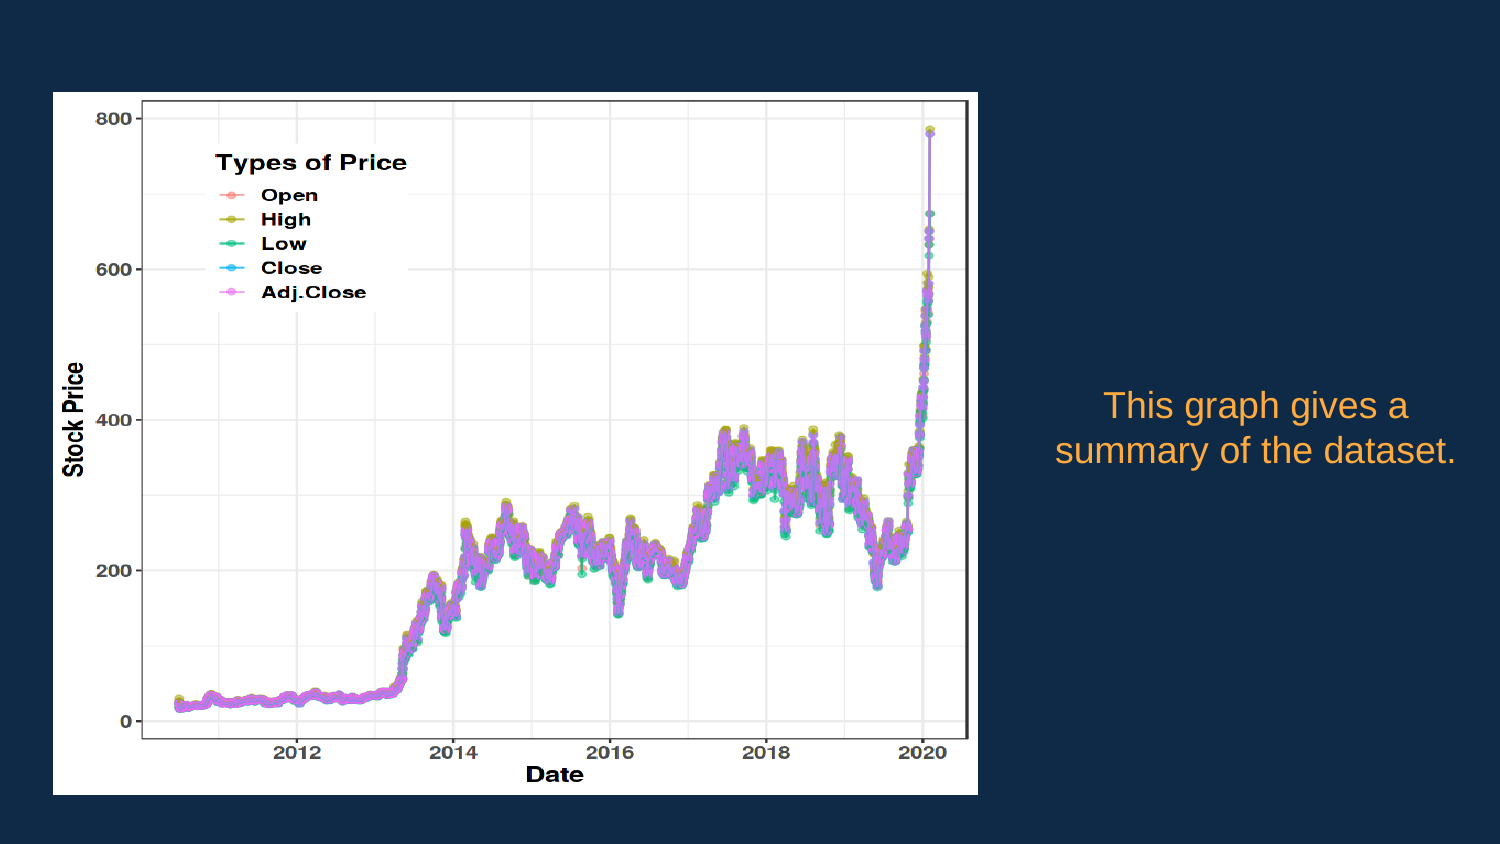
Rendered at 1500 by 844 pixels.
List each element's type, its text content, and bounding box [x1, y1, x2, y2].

text_box This graph gives a summary of the dataset. [1036, 373, 1476, 524]
picture [52, 92, 978, 795]
